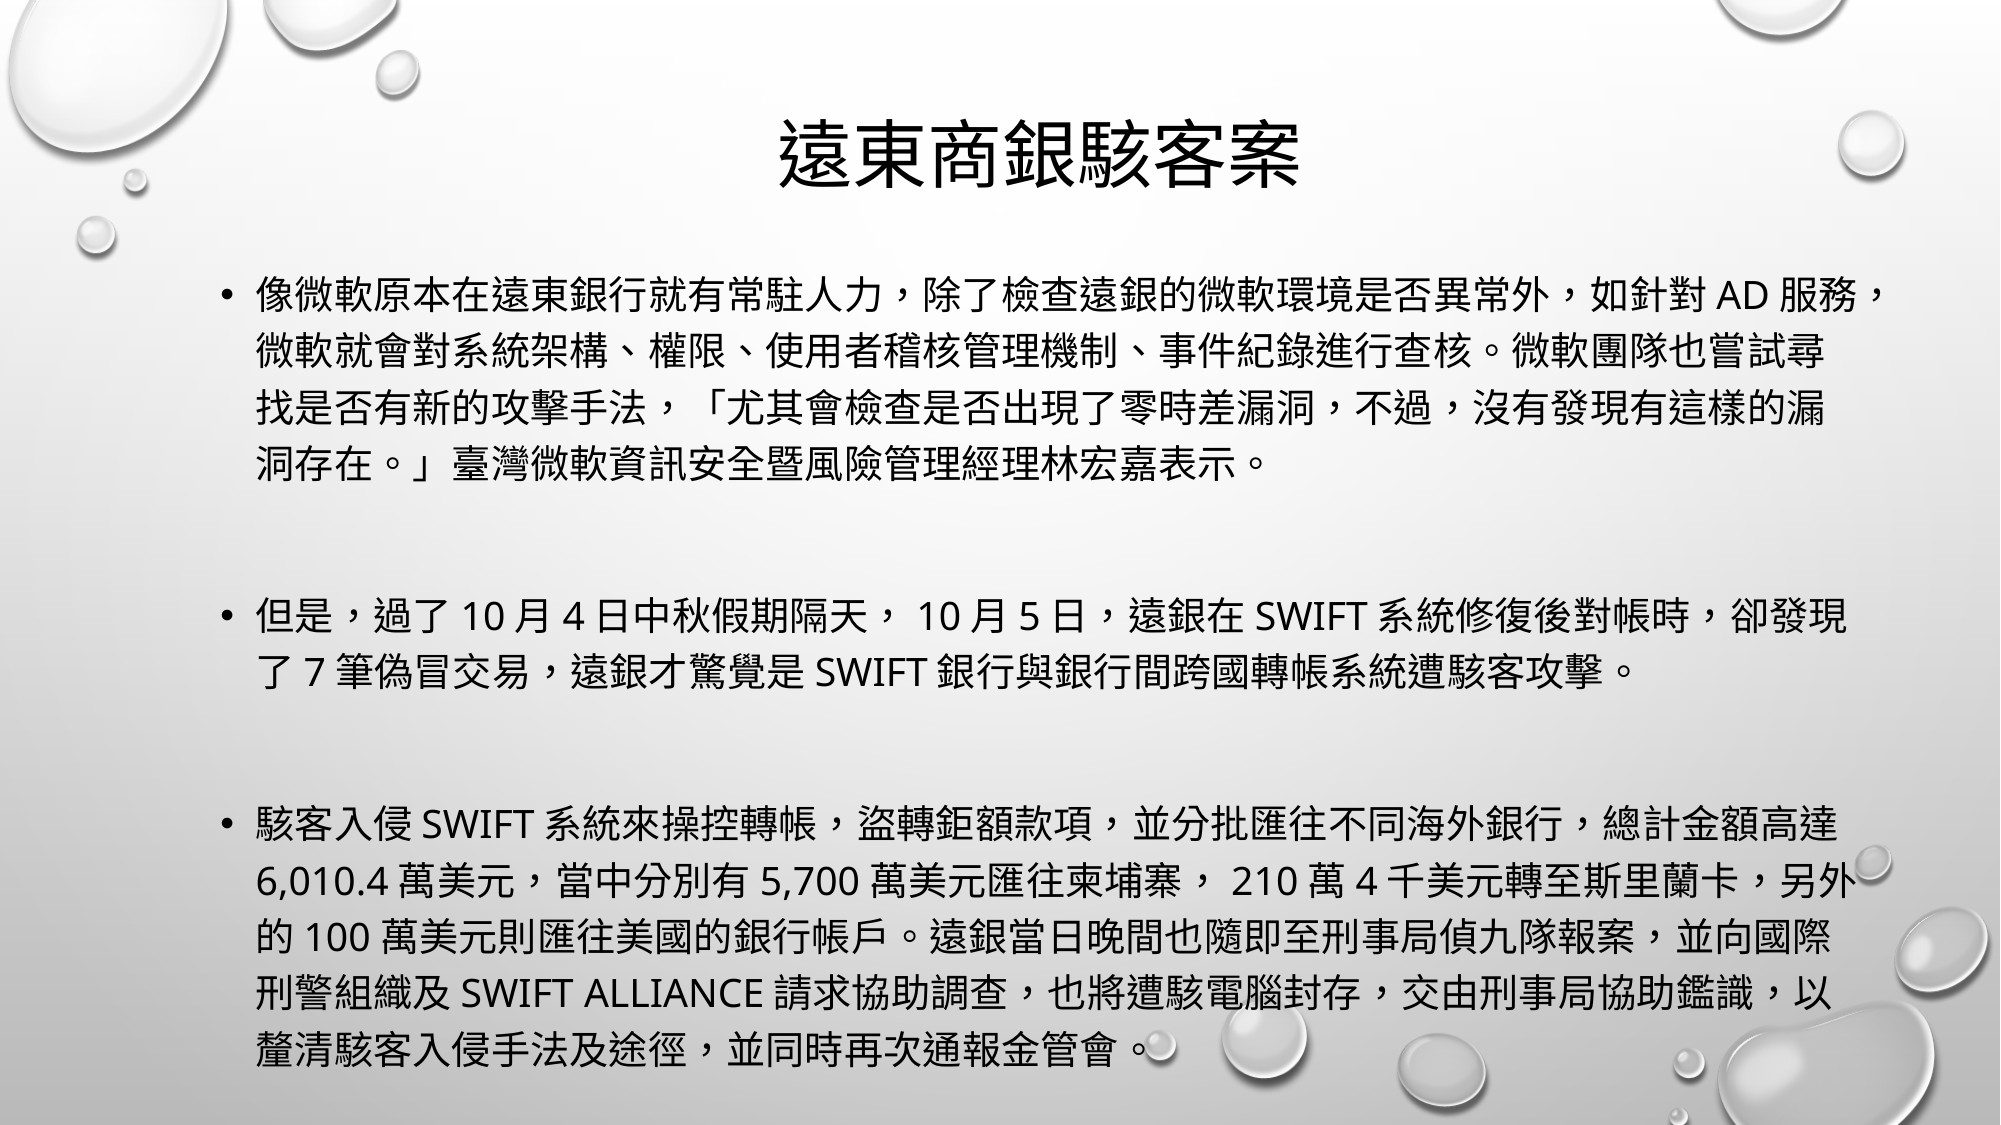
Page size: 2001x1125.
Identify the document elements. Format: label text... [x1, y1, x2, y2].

picture [0, 0, 2000, 1125]
list 像微軟原本在遠東銀行就有常駐人力，除了檢查遠銀的微軟環境是否異常外，如針對AD服務，微軟就會對系統架構、權限、使用者稽核管理機制、事件紀錄進行查核。微軟團隊也嘗試尋找是否有新的攻擊手法，「尤其會檢查是否出現了零時差漏洞，不過，沒有發現有這樣的漏洞存在。」臺灣微軟資訊安全暨風險管理經理林宏嘉表示。 但是，過了10月4日中秋假期隔天，10月5日，遠銀在SWIFT系統修復後對帳時，卻發現了7筆偽冒交易，遠銀才驚覺是SWIFT銀行與銀行間跨國轉帳系統遭駭客攻擊。 駭客入侵SWIFT系統來操控轉帳，盜轉鉅額款項，並分批匯往不同海外銀行，總計金額高達6,010.4萬美元，當中分別有5,700萬美元匯往柬埔寨，210萬4千美元轉至斯里蘭卡，另外的100萬美元則匯往美國的銀行帳戶。遠銀當日晚間也隨即至刑事局偵九隊報案，並向國際刑警組織及SWIFT Alliance請求協助調查，也將遭駭電腦封存，交由刑事局協助鑑識，以釐清駭客入侵手法及途徑，並同時再次通報金管會。 [205, 253, 1875, 1082]
title 遠東商銀駭客案 [205, 62, 1875, 253]
